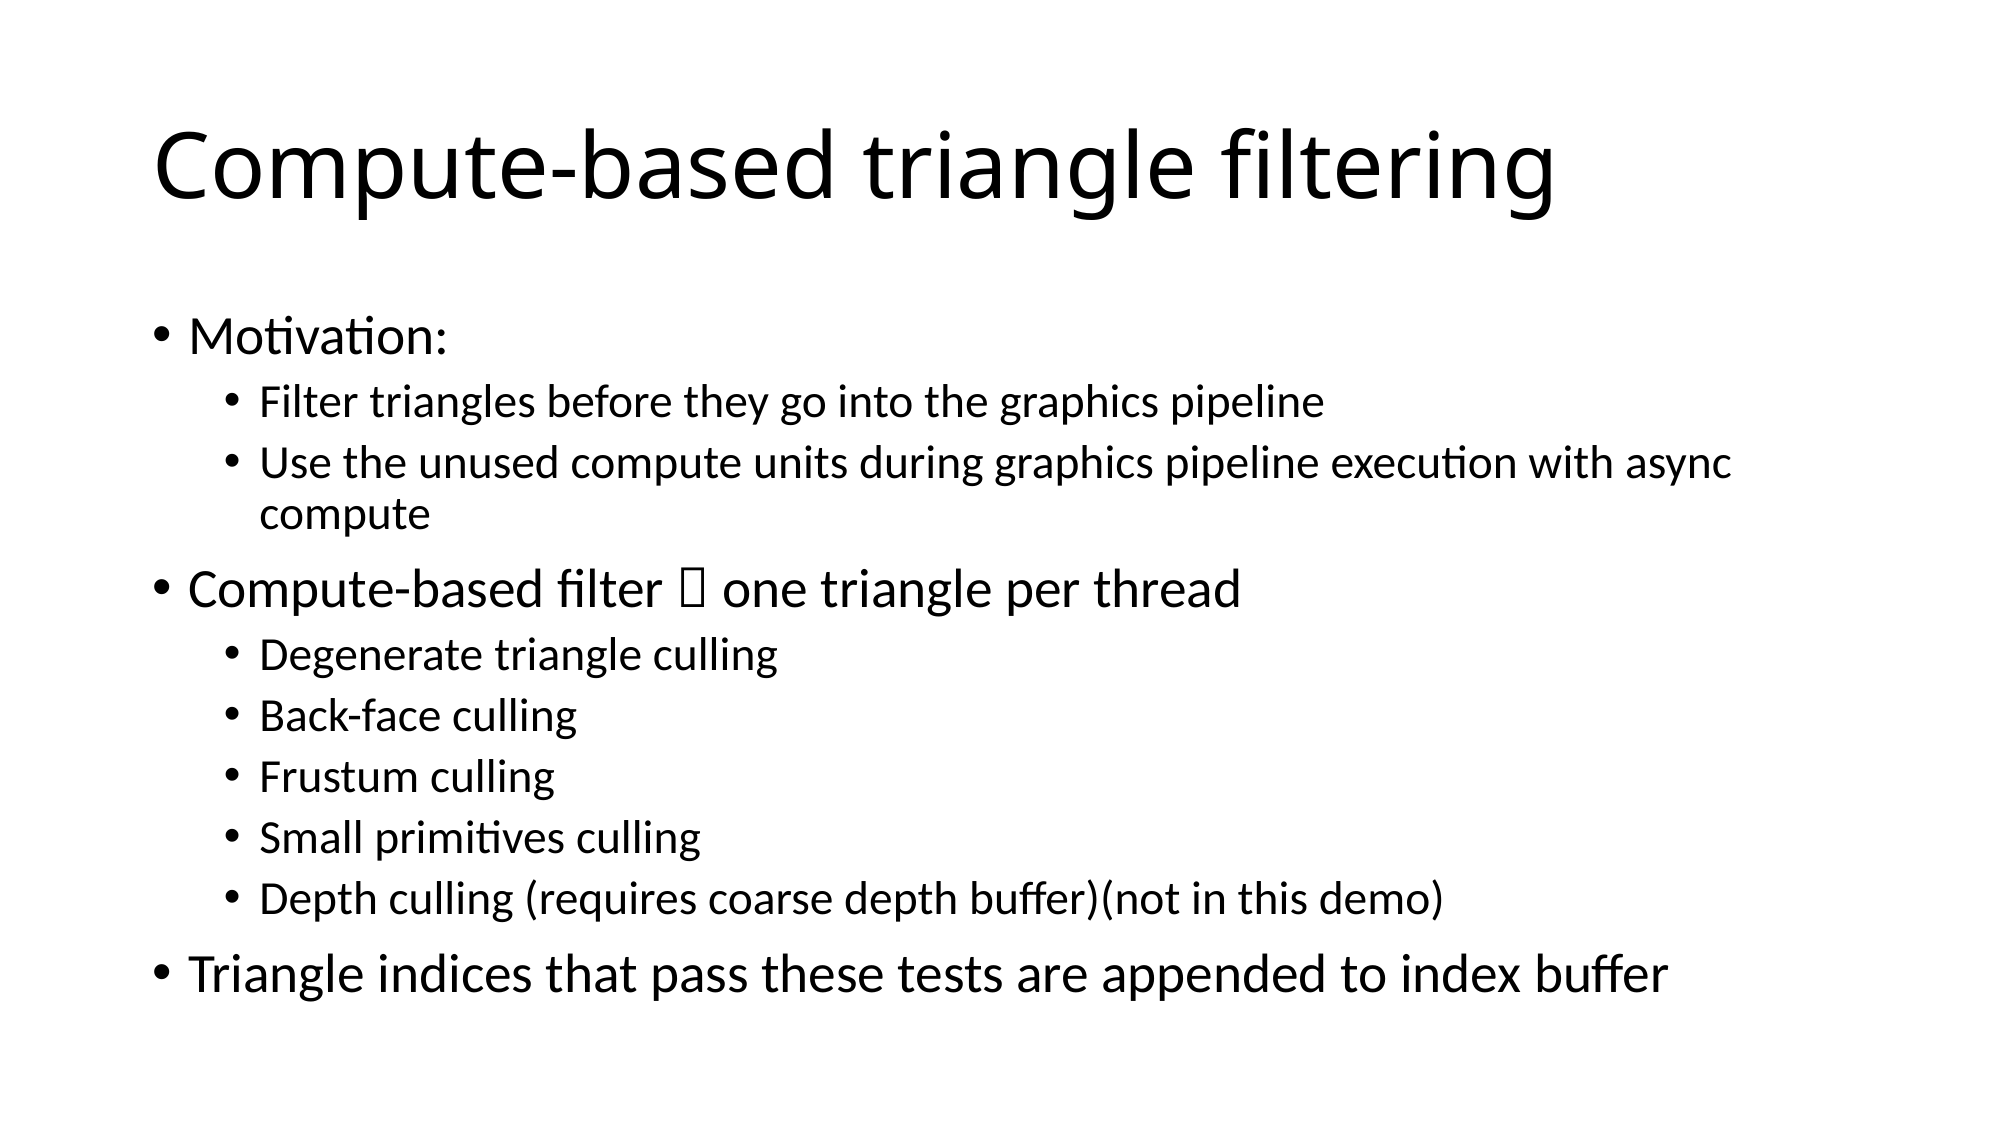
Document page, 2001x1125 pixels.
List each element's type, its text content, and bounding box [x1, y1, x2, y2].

title Compute-based triangle filtering [137, 59, 1863, 278]
list Motivation: Filter triangles before they go into the graphics pipeline Use the unused compute units during graphics pipeline execution with async compute Compute-based filter  one triangle per thread Degenerate triangle culling Back-face culling Frustum culling Small primitives culling Depth culling (requires coarse depth buffer)(not in this demo) Triangle indices that pass these tests are appended to index buffer [137, 299, 1863, 1014]
